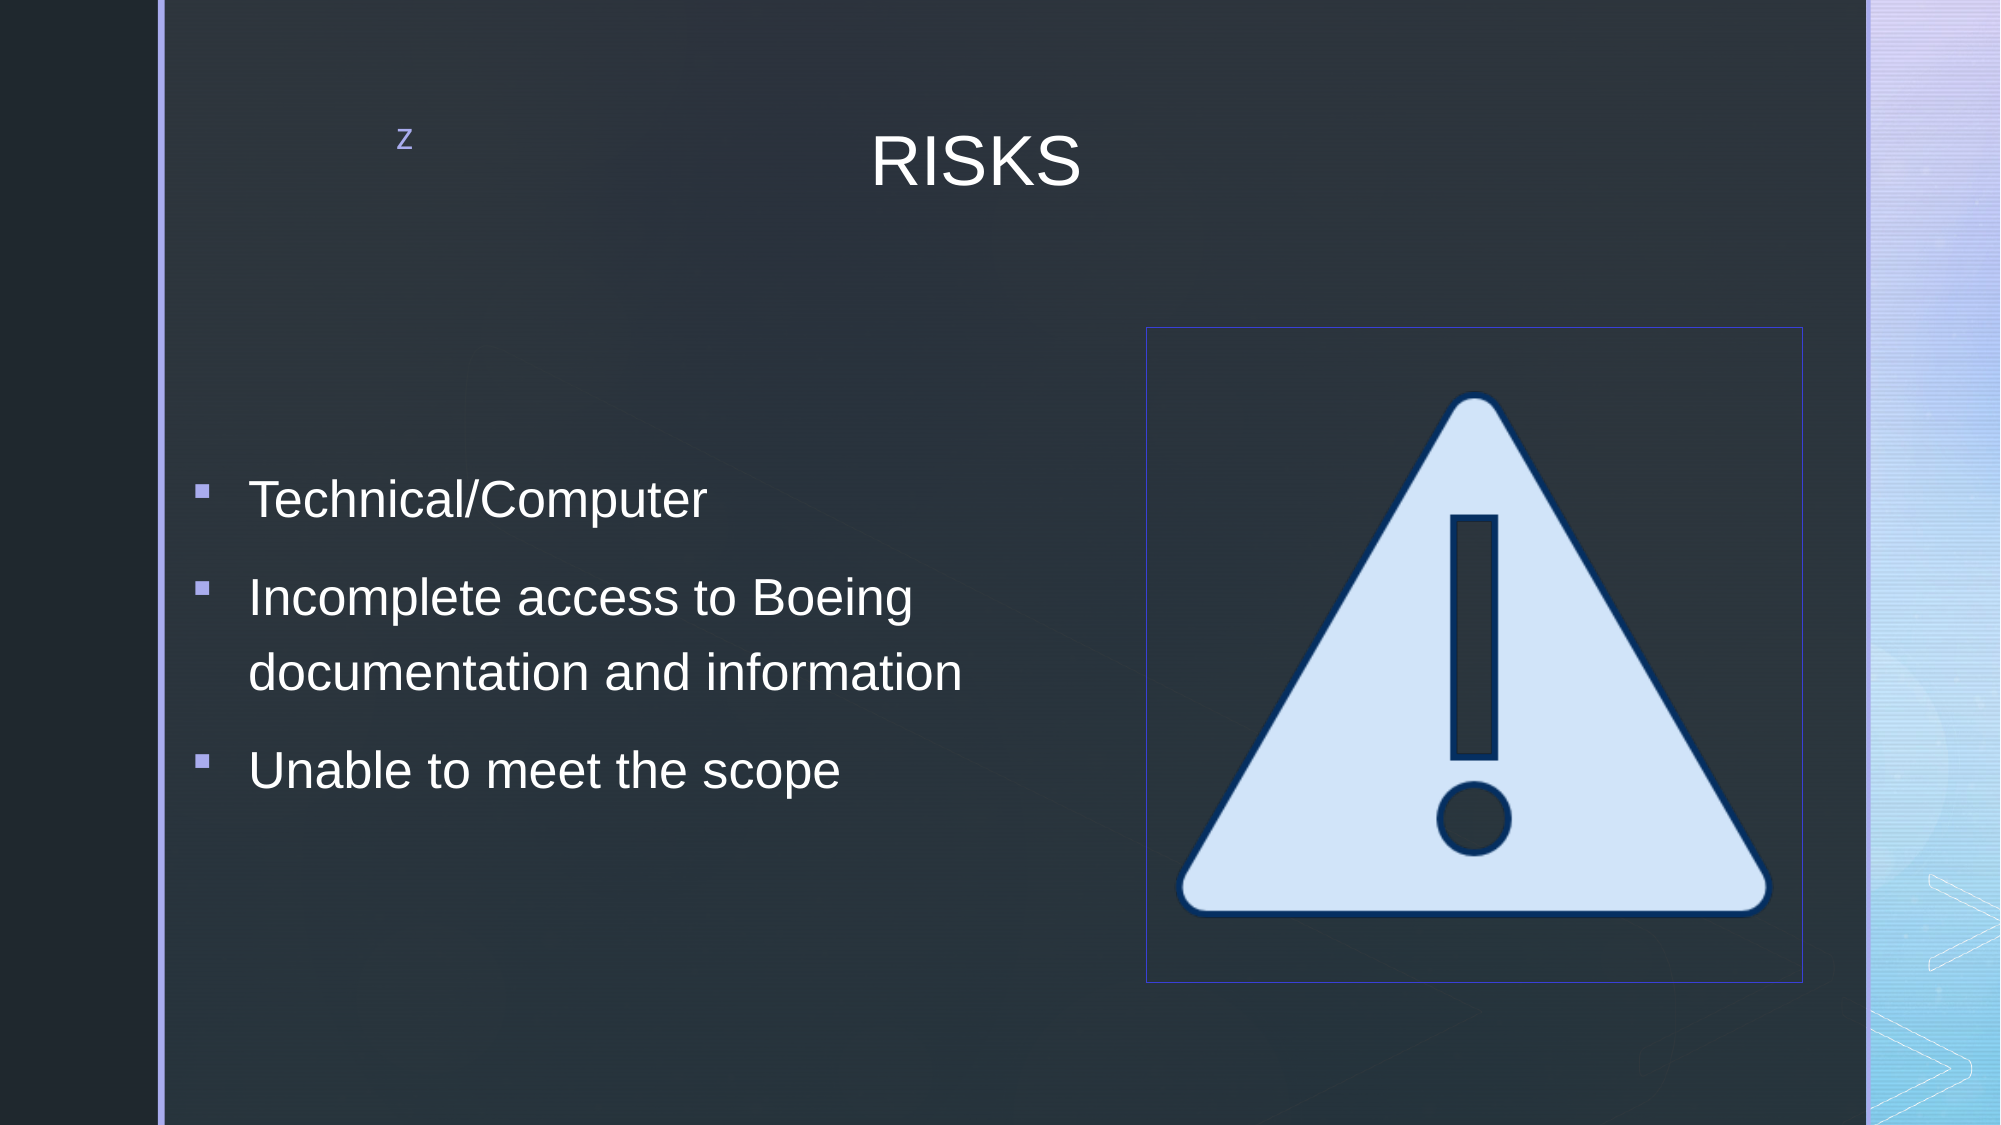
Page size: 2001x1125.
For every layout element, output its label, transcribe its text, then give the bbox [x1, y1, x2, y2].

title RISKS [855, 117, 1146, 233]
list Technical/Computer Incomplete access to Boeing documentation and information Unable to meet the scope [176, 336, 1086, 993]
picture [1146, 327, 1803, 983]
picture [1871, 0, 2001, 1125]
